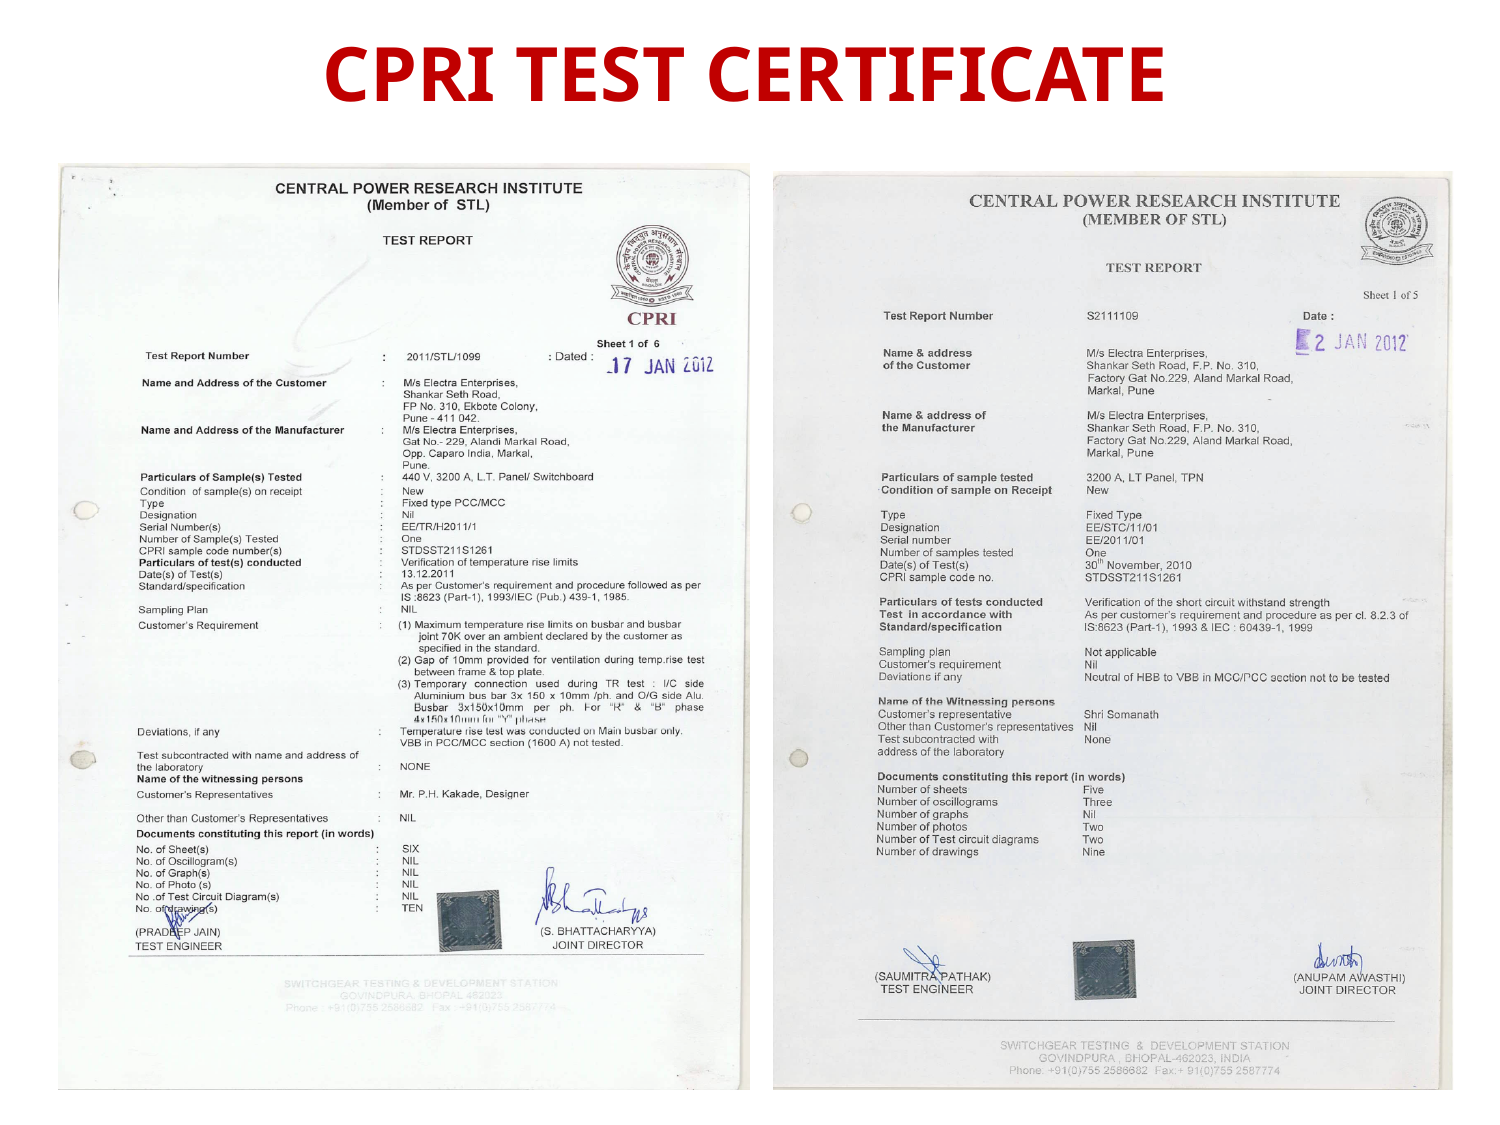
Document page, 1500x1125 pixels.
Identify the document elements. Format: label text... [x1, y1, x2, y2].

title CPRI TEST CERTIFICATE [70, 0, 1421, 143]
picture [773, 170, 1454, 1090]
picture [58, 163, 751, 1091]
